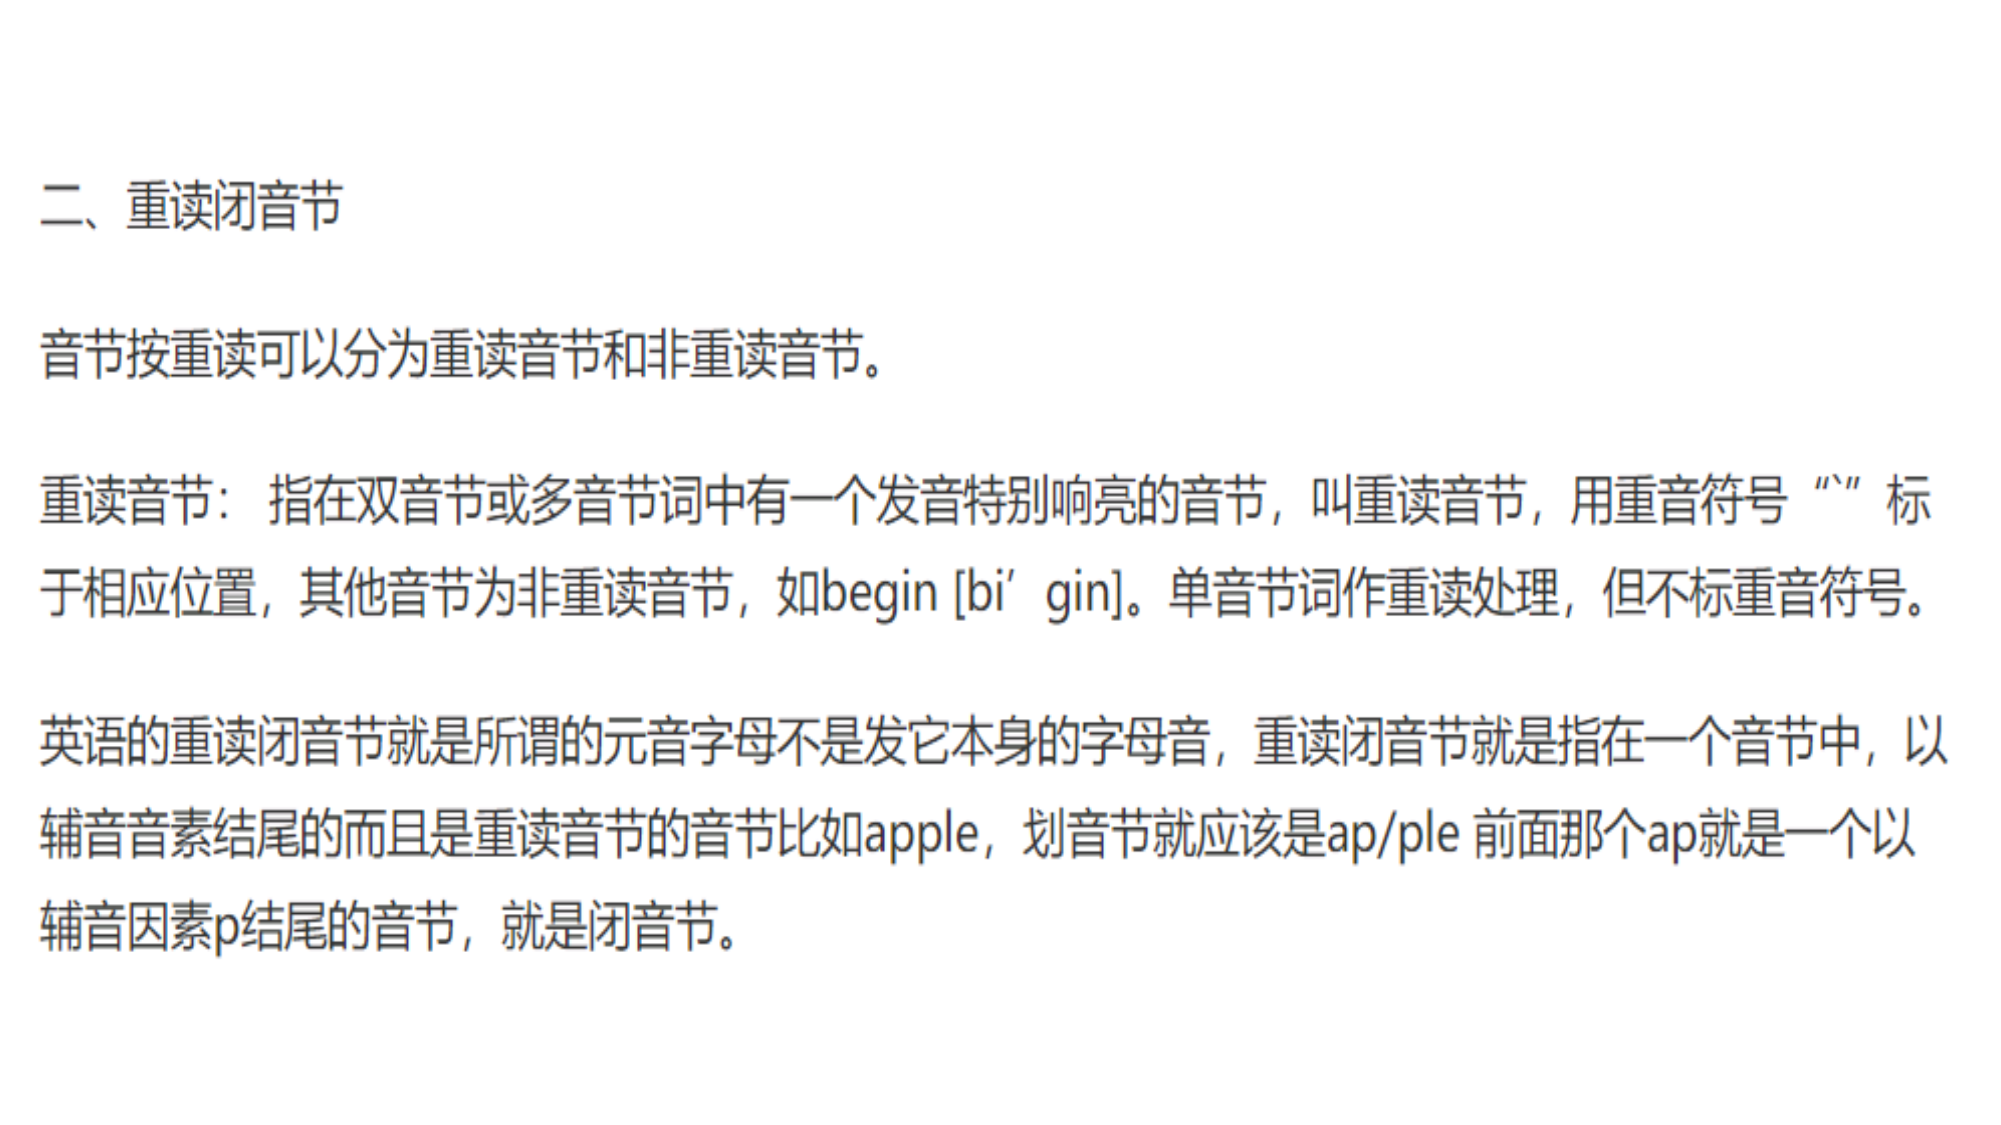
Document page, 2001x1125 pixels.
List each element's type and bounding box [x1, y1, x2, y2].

picture [0, 156, 2000, 969]
